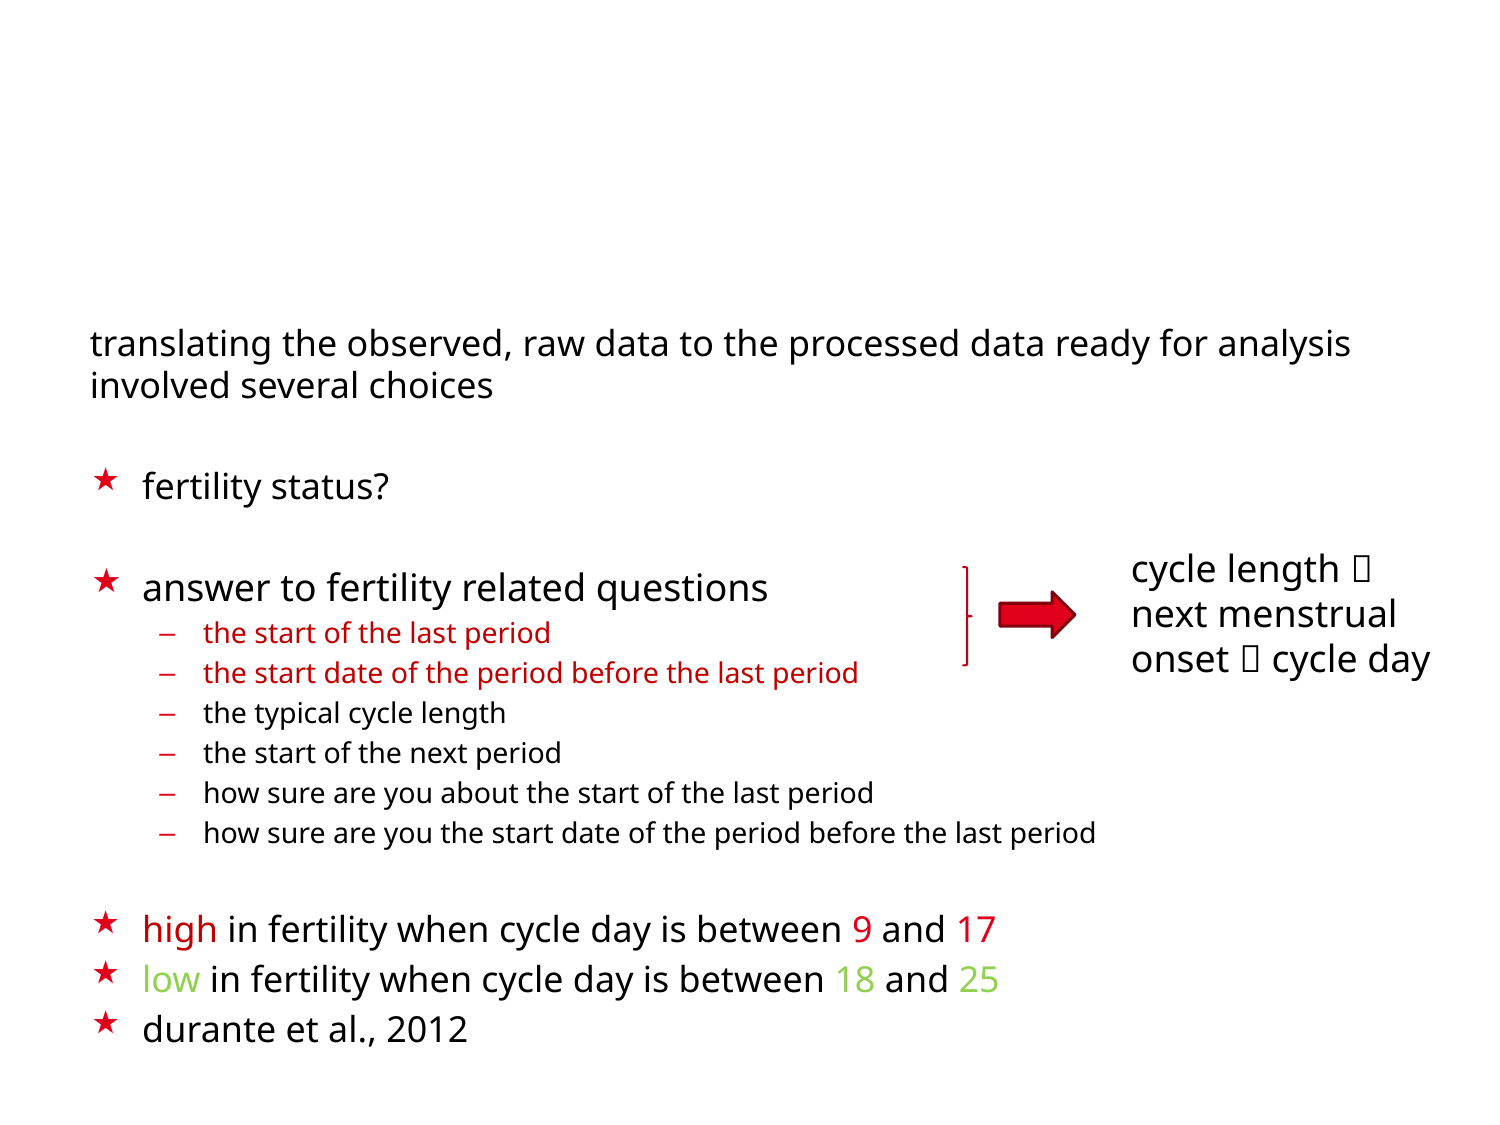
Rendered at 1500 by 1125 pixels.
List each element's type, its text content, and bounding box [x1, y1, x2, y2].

text_box [962, 565, 973, 667]
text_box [999, 536, 1473, 690]
list translating the observed, raw data to the processed data ready for analysis involved several choices fertility status? answer to fertility related questions the start of the last period the start date of the period before the last period the typical cycle length the start of the next period how sure are you about the start of the last period how sure are you the start date of the period before the last period high in fertility when cycle day is between 9 and 17 low in fertility when cycle day is between 18 and 25 durante et al., 2012 [75, 262, 1425, 1063]
